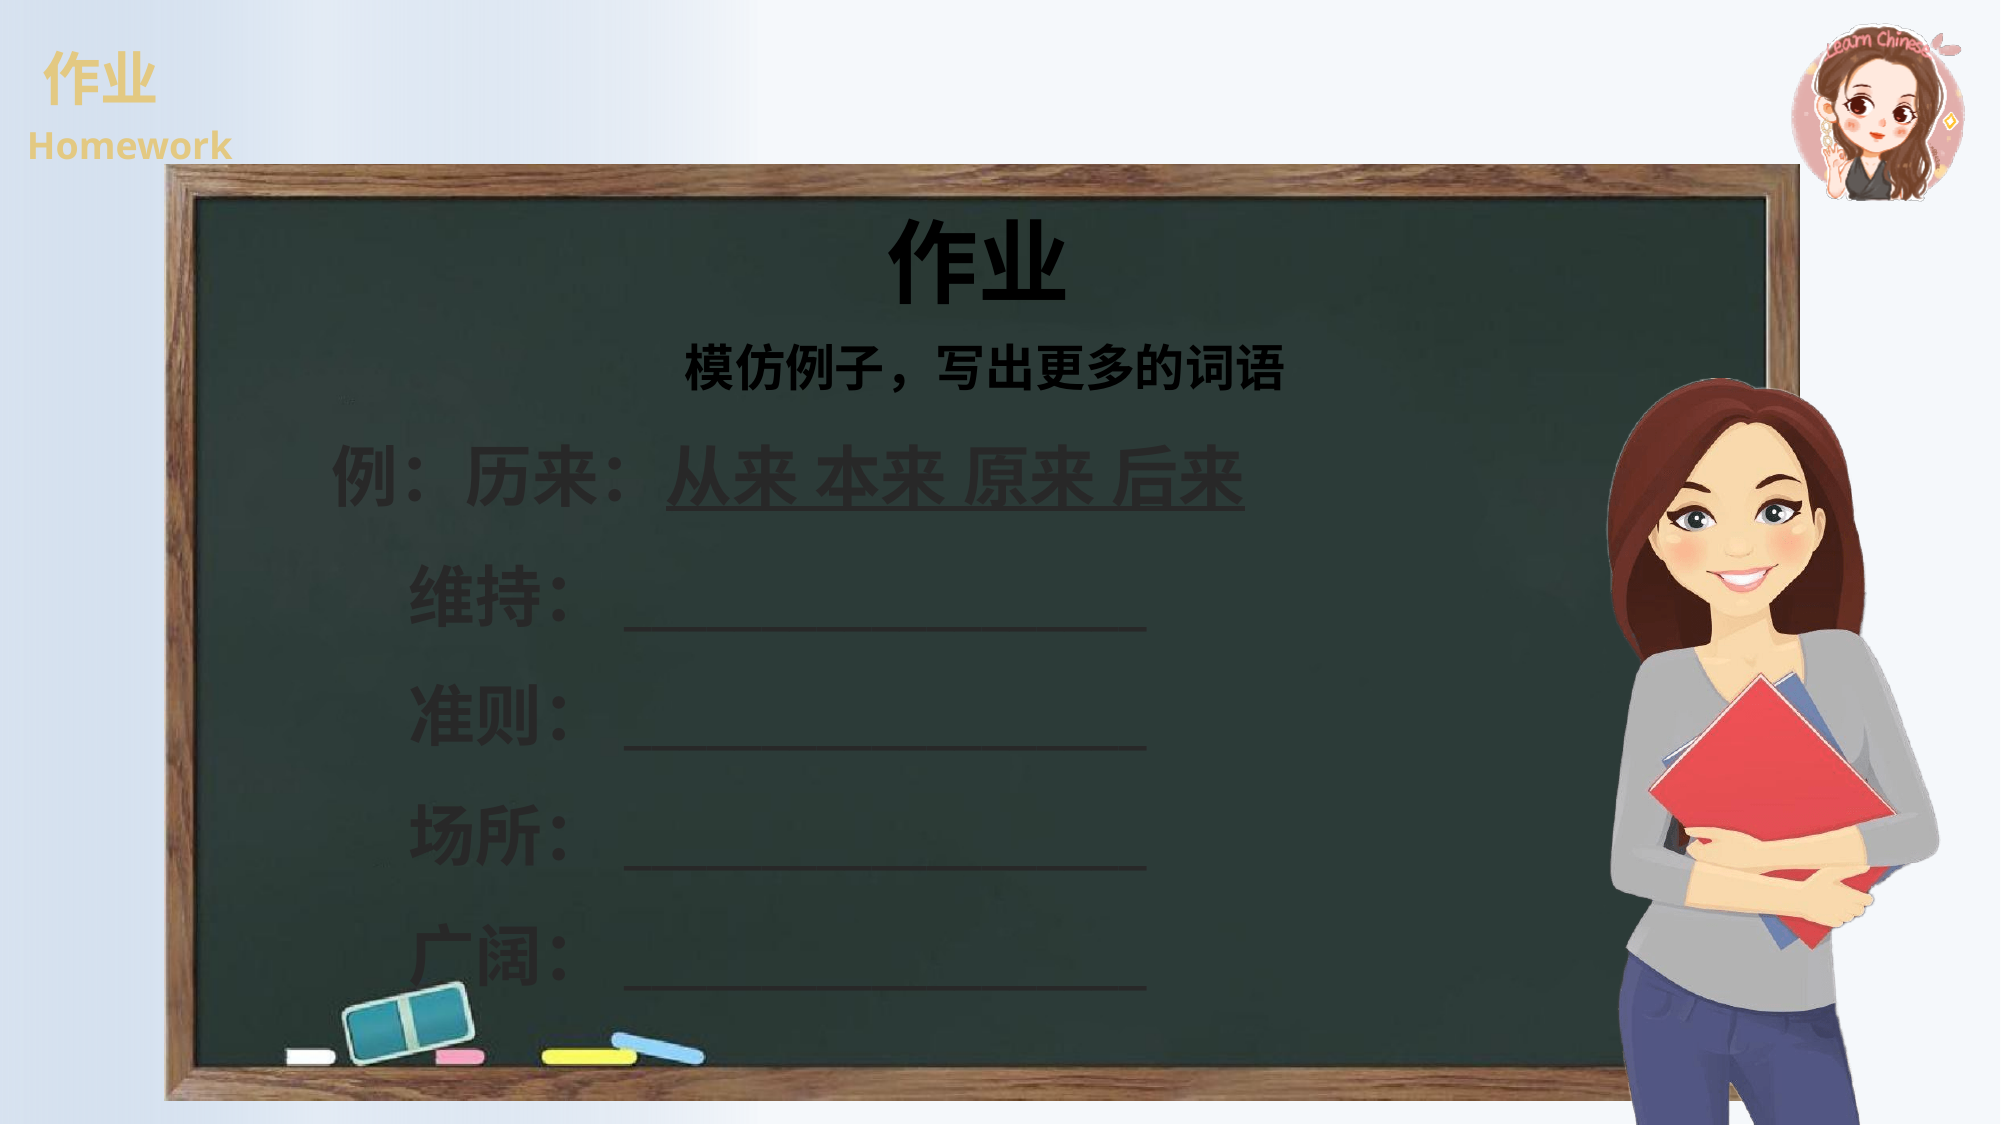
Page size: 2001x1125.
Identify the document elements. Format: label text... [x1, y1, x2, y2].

picture [0, 0, 2001, 1125]
text_box Homework [12, 115, 248, 175]
text_box 作业 [27, 35, 174, 115]
